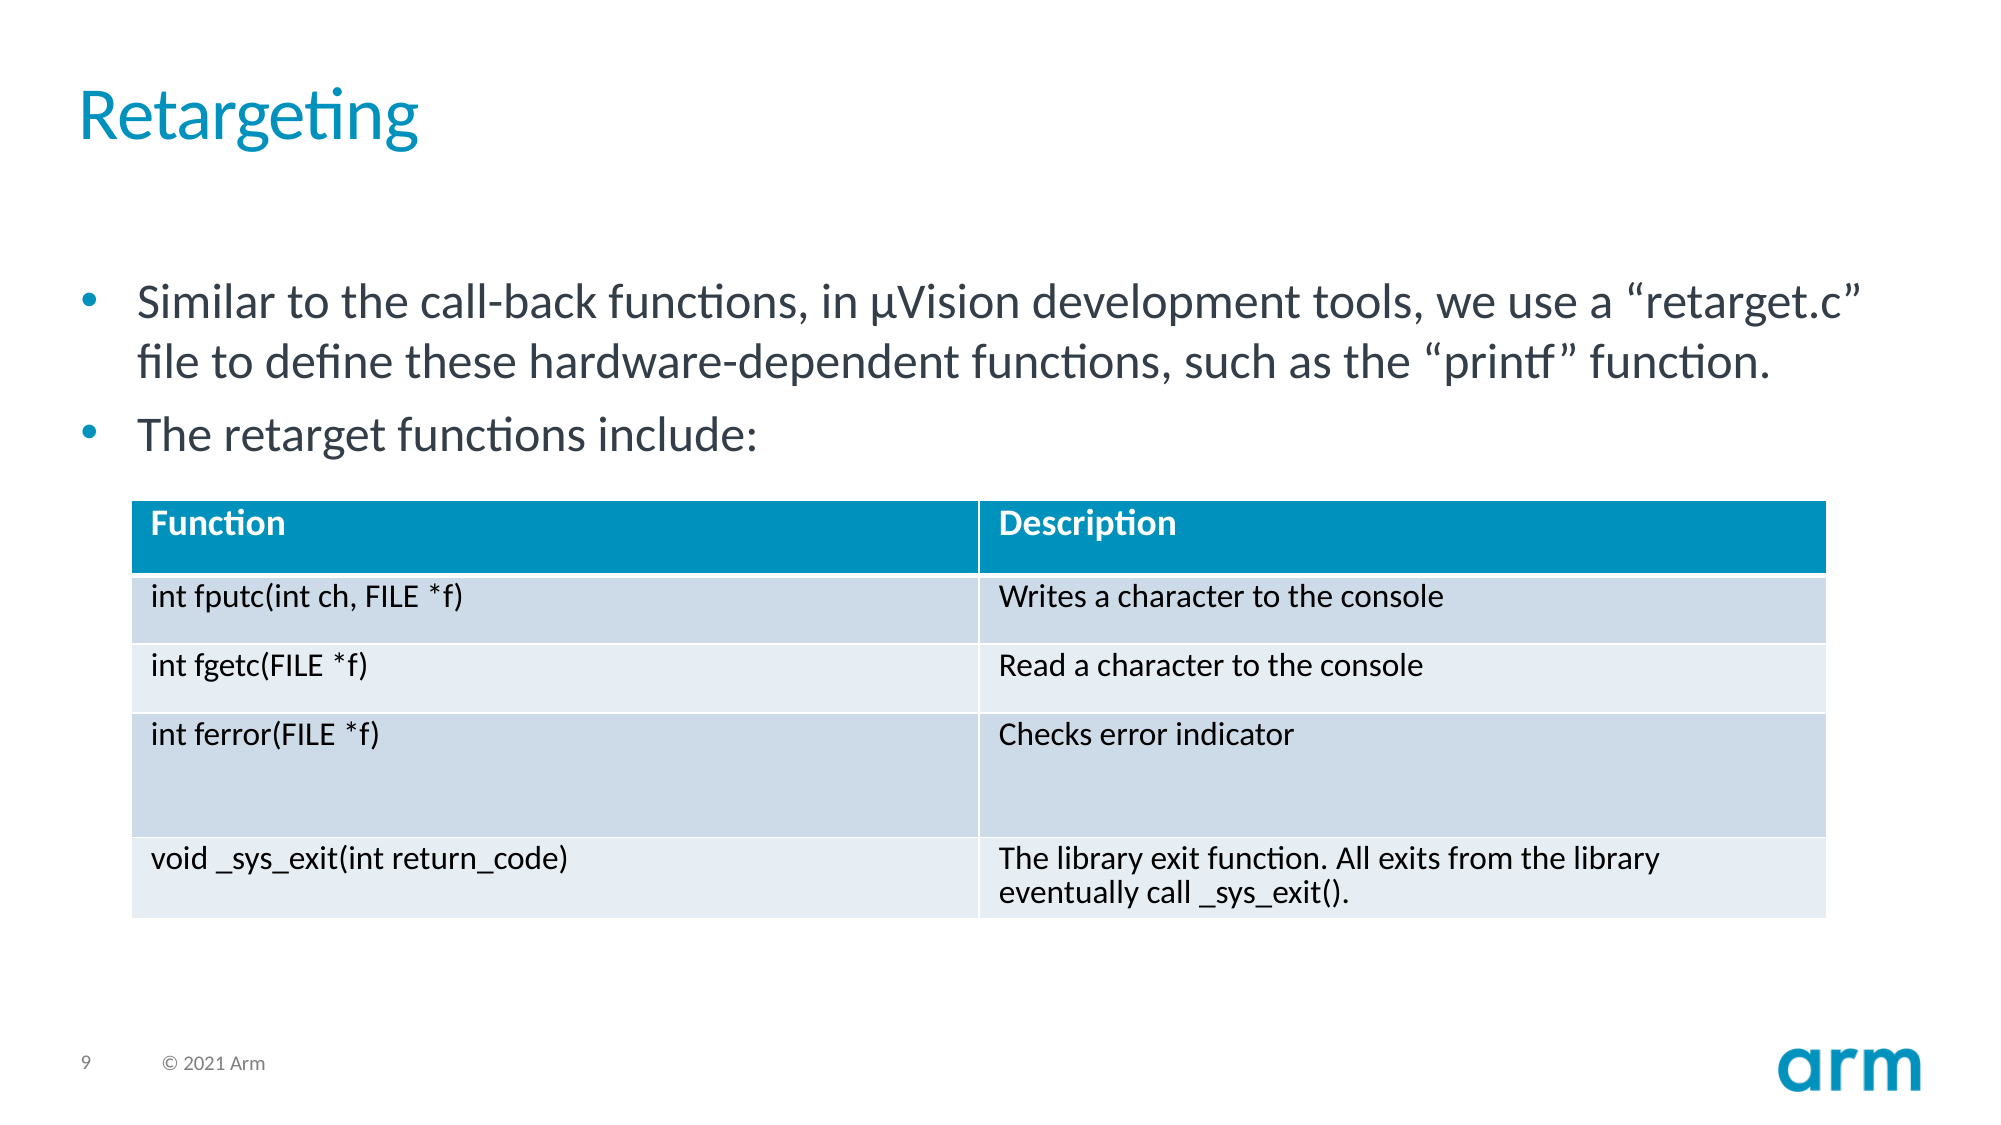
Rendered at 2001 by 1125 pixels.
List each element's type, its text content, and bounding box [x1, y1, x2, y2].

table_cell int ferror(FILE *f) [132, 714, 978, 837]
table_cell void _sys_exit(int return_code) [132, 838, 978, 918]
table_cell int fputc(int ch, FILE *f) [132, 578, 978, 643]
table_header Description [980, 501, 1826, 573]
table_cell int fgetc(FILE *f) [132, 645, 978, 712]
table_cell Checks error indicator [980, 714, 1826, 837]
table_header Function [132, 501, 978, 573]
table_cell Read a character to the console [980, 645, 1826, 712]
title Retargeting [78, 78, 1922, 186]
picture [1777, 1047, 1922, 1093]
table_cell The library exit function. All exits from the library eventually call _sys_exit(). [980, 838, 1826, 918]
list Similar to the call-back functions, in μVision development tools, we use a “retarget.c” file to define these hardware-dependent functions, such as the “printf” function. The retarget functions include: [80, 268, 1915, 492]
table_cell Writes a character to the console [980, 578, 1826, 643]
